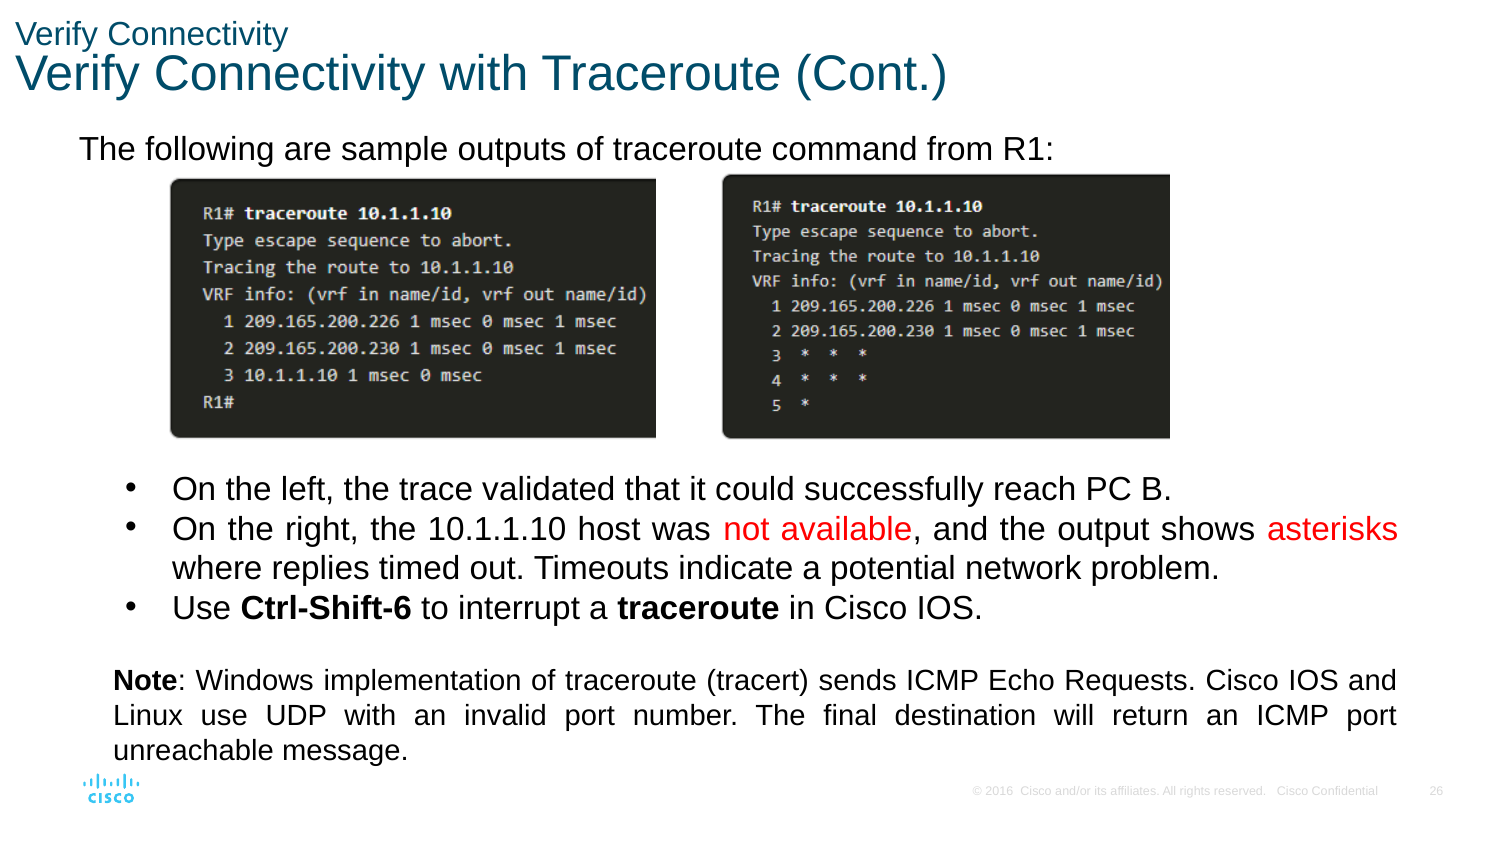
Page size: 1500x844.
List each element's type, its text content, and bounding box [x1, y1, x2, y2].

picture [719, 171, 1171, 447]
list The following are sample outputs of traceroute command from R1: [63, 120, 1500, 172]
text_box On the left, the trace validated that it could successfully reach PC B. On the right, the 10.1.1.10 host was not available, and the output shows asterisks where replies timed out. Timeouts indicate a potential network problem. Use Ctrl-Shift-6 to interrupt a traceroute in Cisco IOS. Note: Windows implementation of traceroute (tracert) sends ICMP Echo Requests. Cisco IOS and Linux use UDP with an invalid port number. The final destination will return an ICMP port unreachable message. [98, 459, 1414, 809]
picture [163, 171, 657, 447]
title Verify Connectivity Verify Connectivity with Traceroute (Cont.) [0, 0, 1369, 121]
